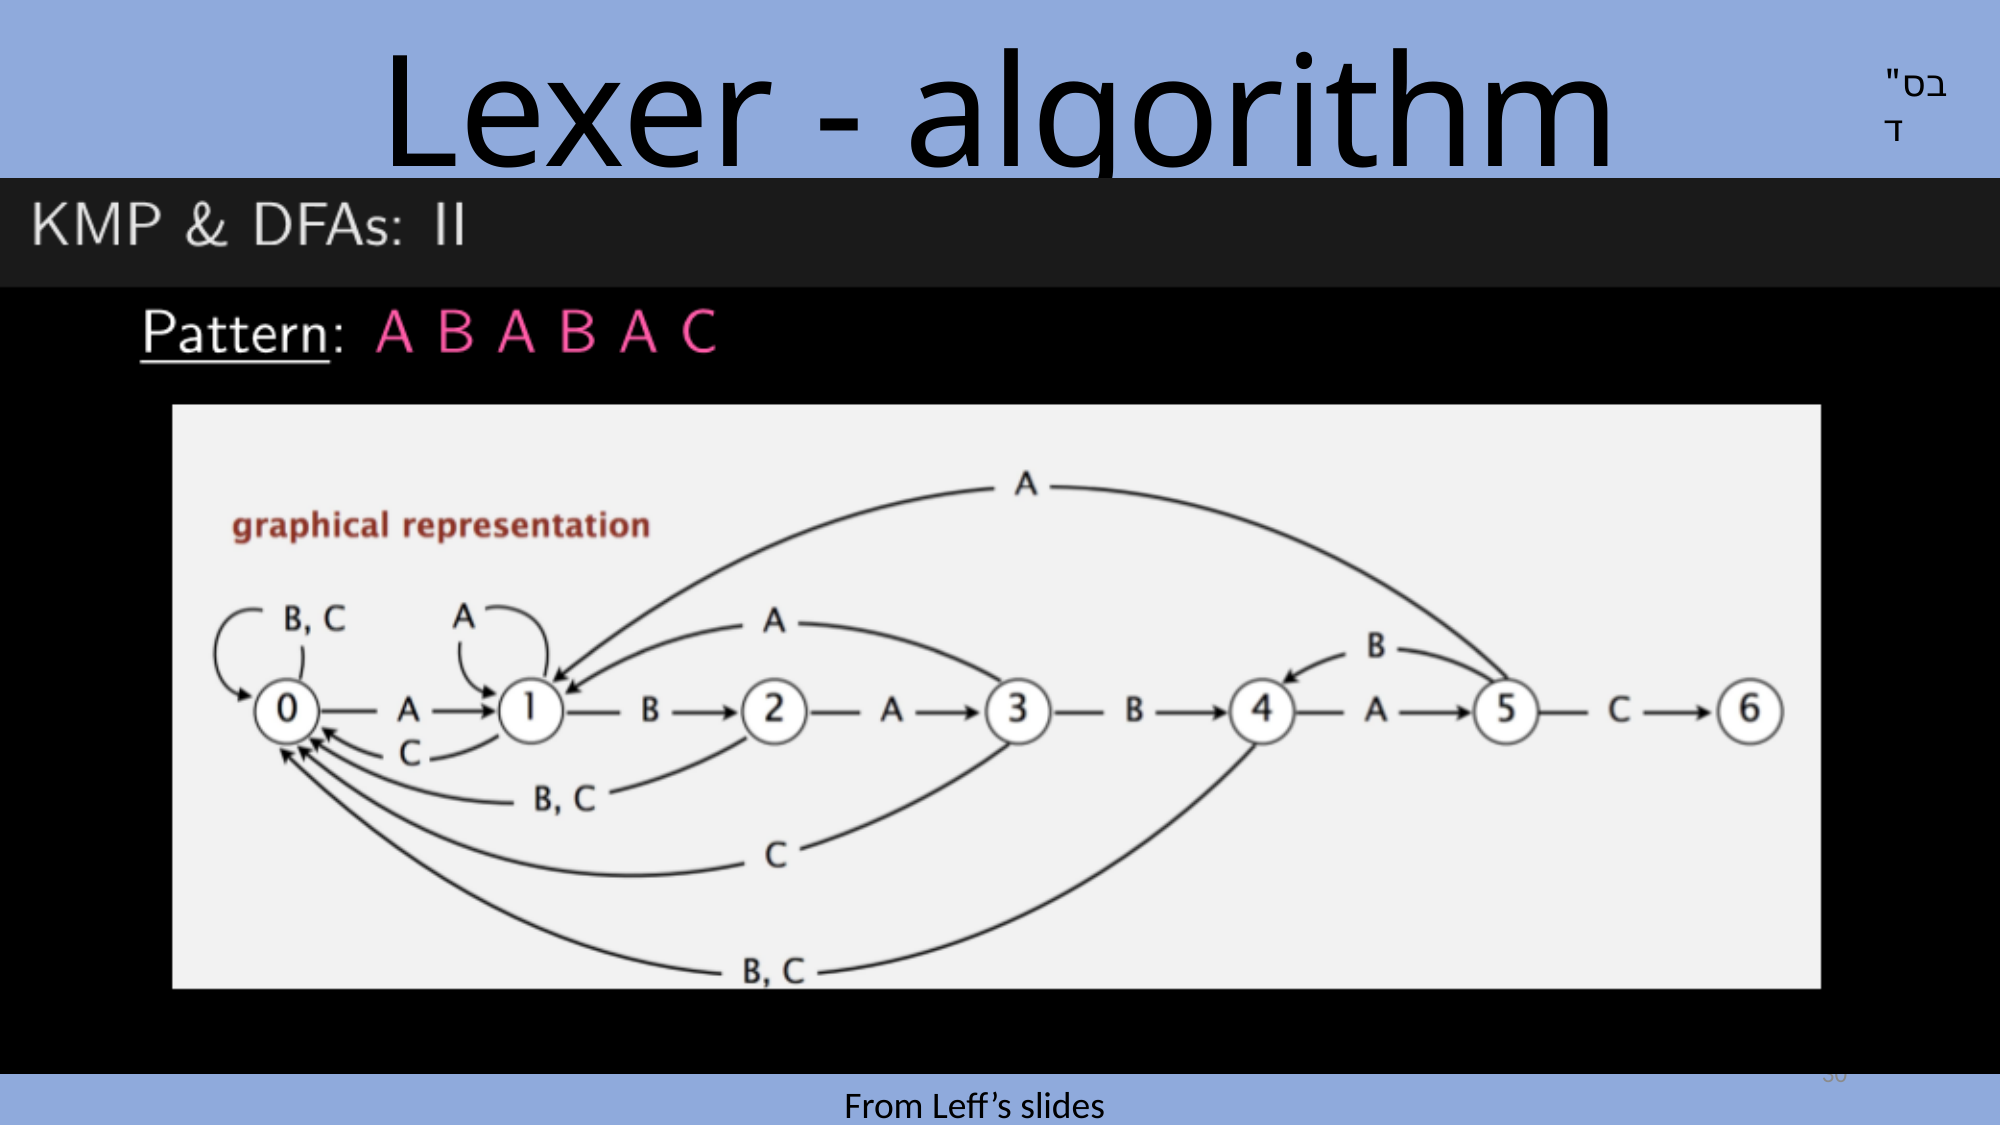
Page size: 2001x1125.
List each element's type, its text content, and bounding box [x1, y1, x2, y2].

slide_number 30 [1412, 1074, 1863, 1103]
text_box בס"ד [1868, 51, 1982, 157]
title Lexer - algorithm [137, 25, 1863, 178]
text_box From Leff’s slides [0, 1074, 1950, 1125]
picture [0, 178, 2000, 1074]
